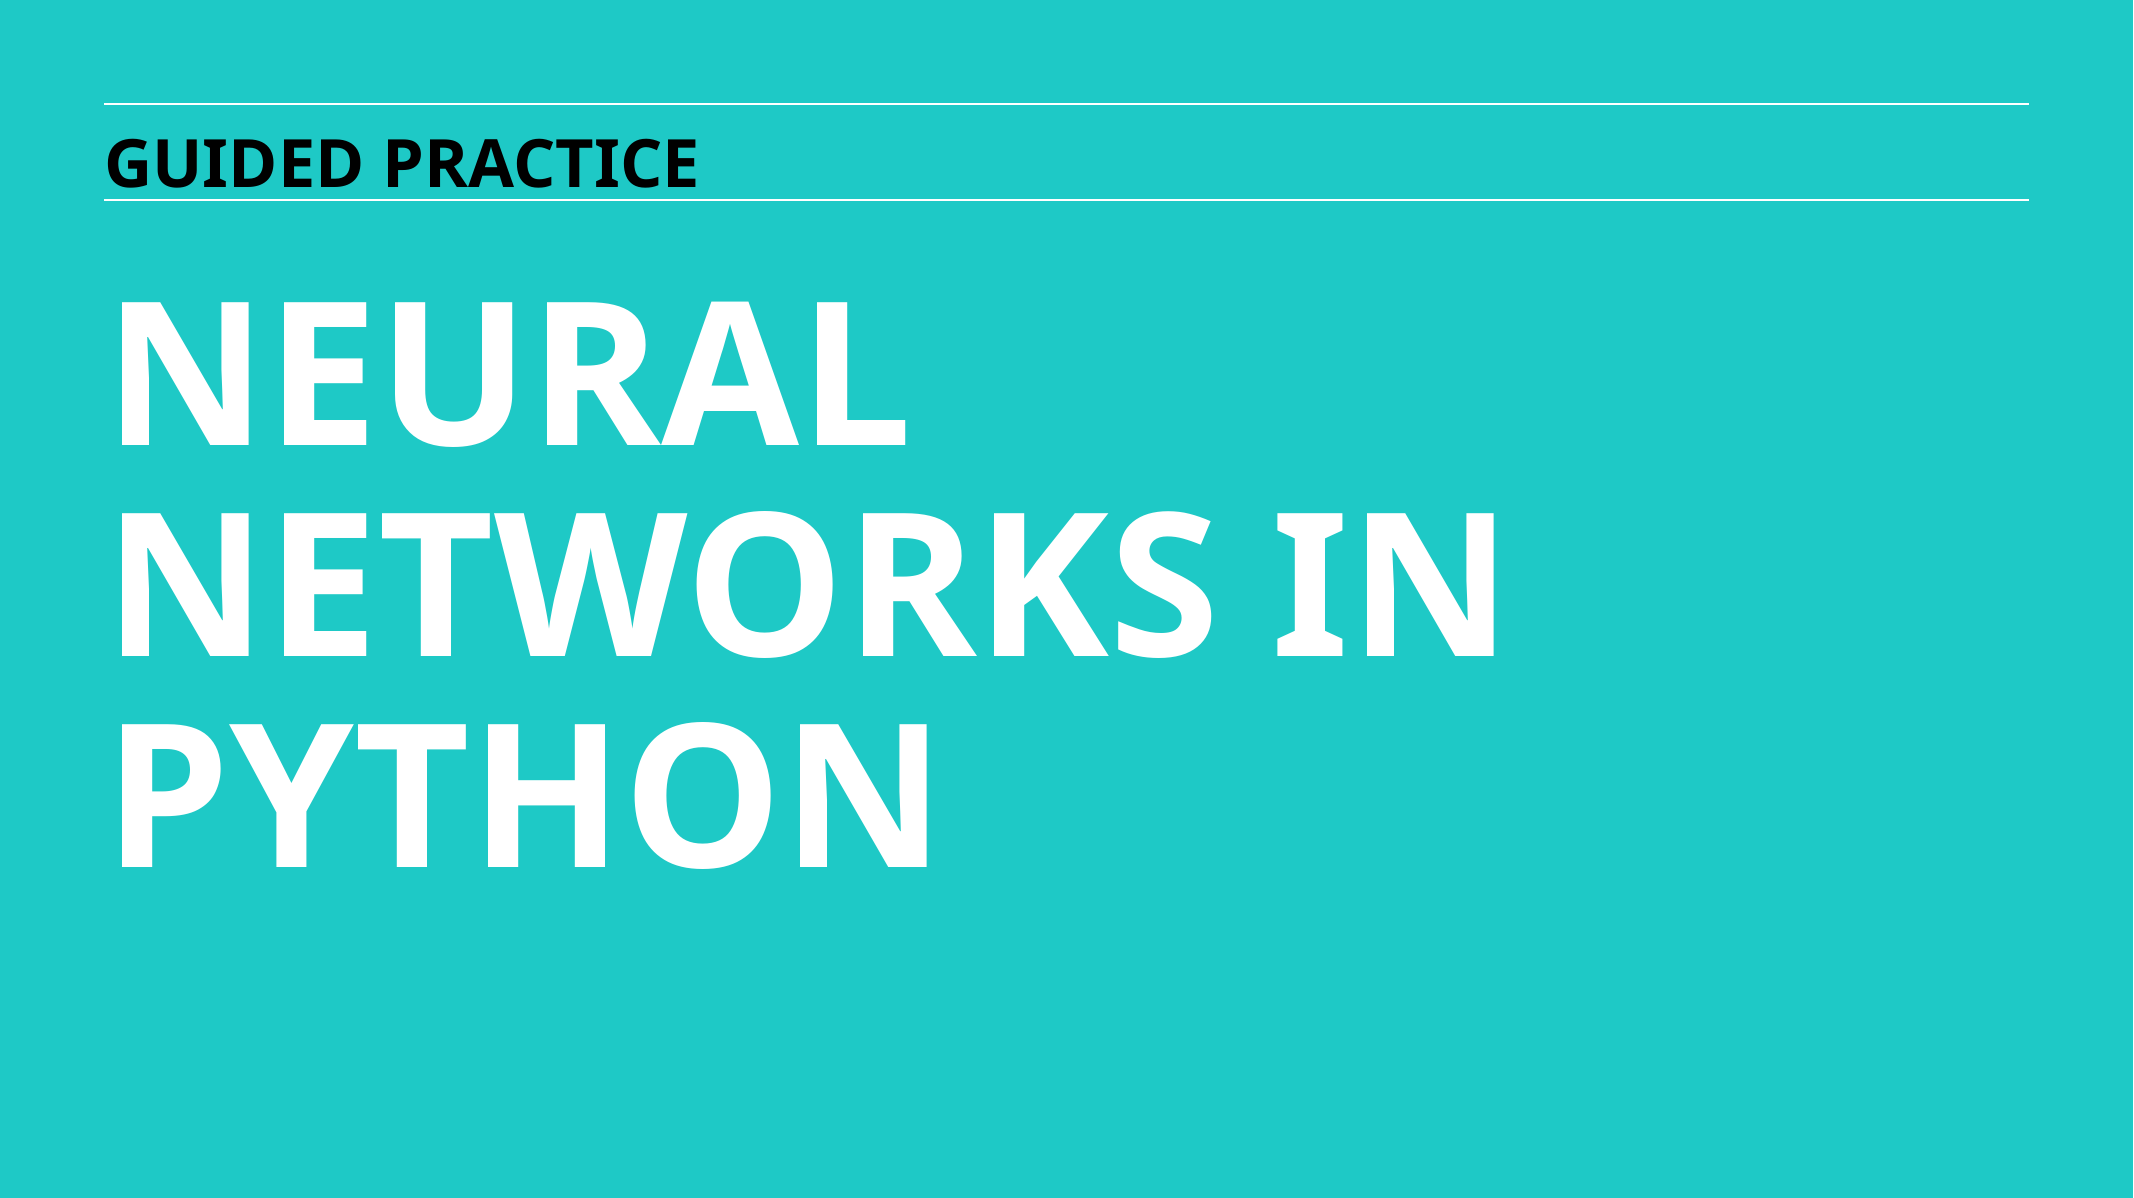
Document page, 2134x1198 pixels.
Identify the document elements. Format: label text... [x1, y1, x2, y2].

text_box GUIDED PRACTICE [104, 120, 2030, 192]
text_box NEURAL NETWORKS IN PYTHON [104, 241, 2030, 703]
